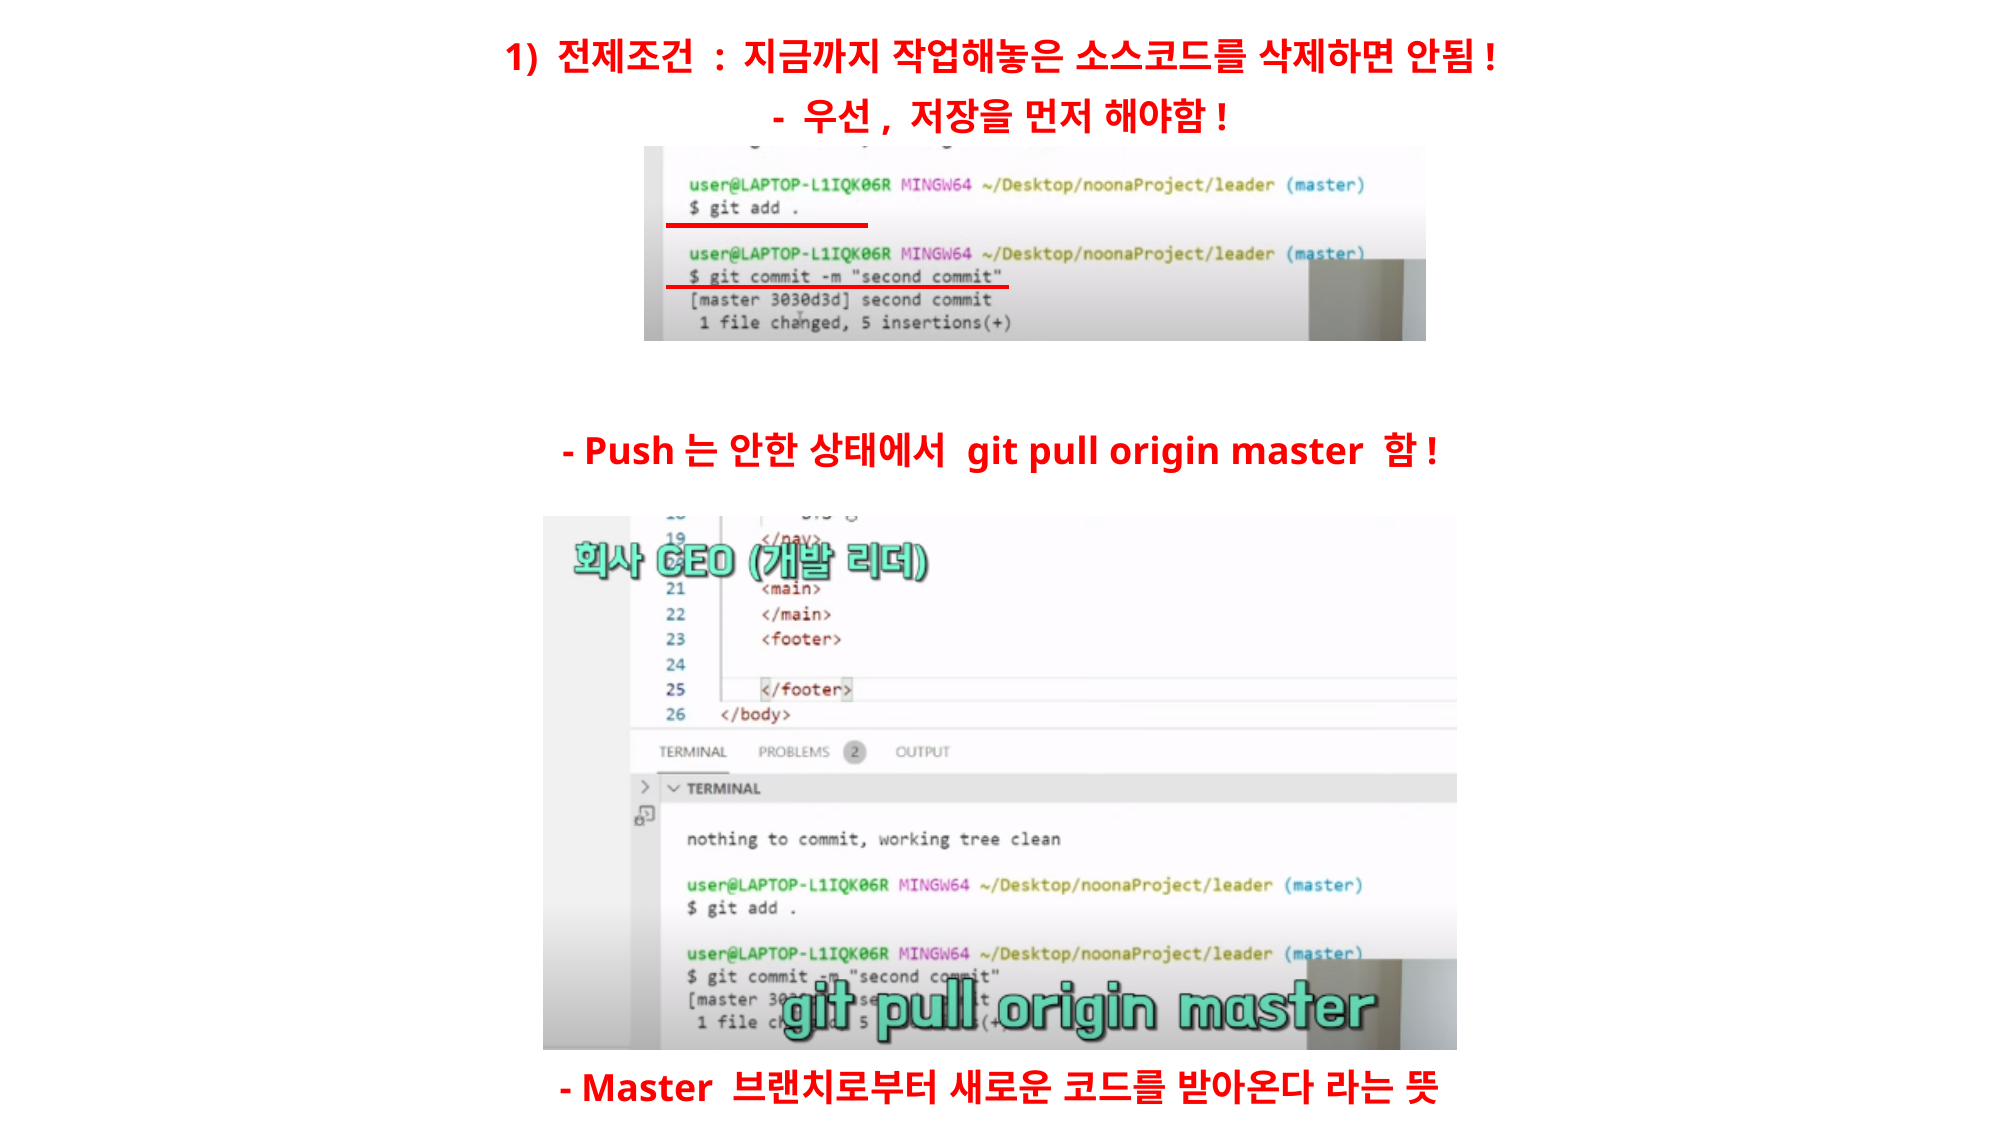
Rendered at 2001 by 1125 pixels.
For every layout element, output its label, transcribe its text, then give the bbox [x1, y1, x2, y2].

picture [644, 146, 1426, 341]
text_box - Push는 안한 상태에서 git pull origin master 함! [402, 419, 1598, 479]
text_box 1) 전제조건 : 지금까지 작업해놓은 소스코드를 삭제하면 안됨! [402, 25, 1598, 86]
text_box - Master 브랜치로부터 새로운 코드를 받아온다 라는 뜻 [402, 1056, 1598, 1117]
text_box - 우선, 저장을 먼저 해야함! [402, 86, 1598, 146]
picture [543, 516, 1457, 1050]
